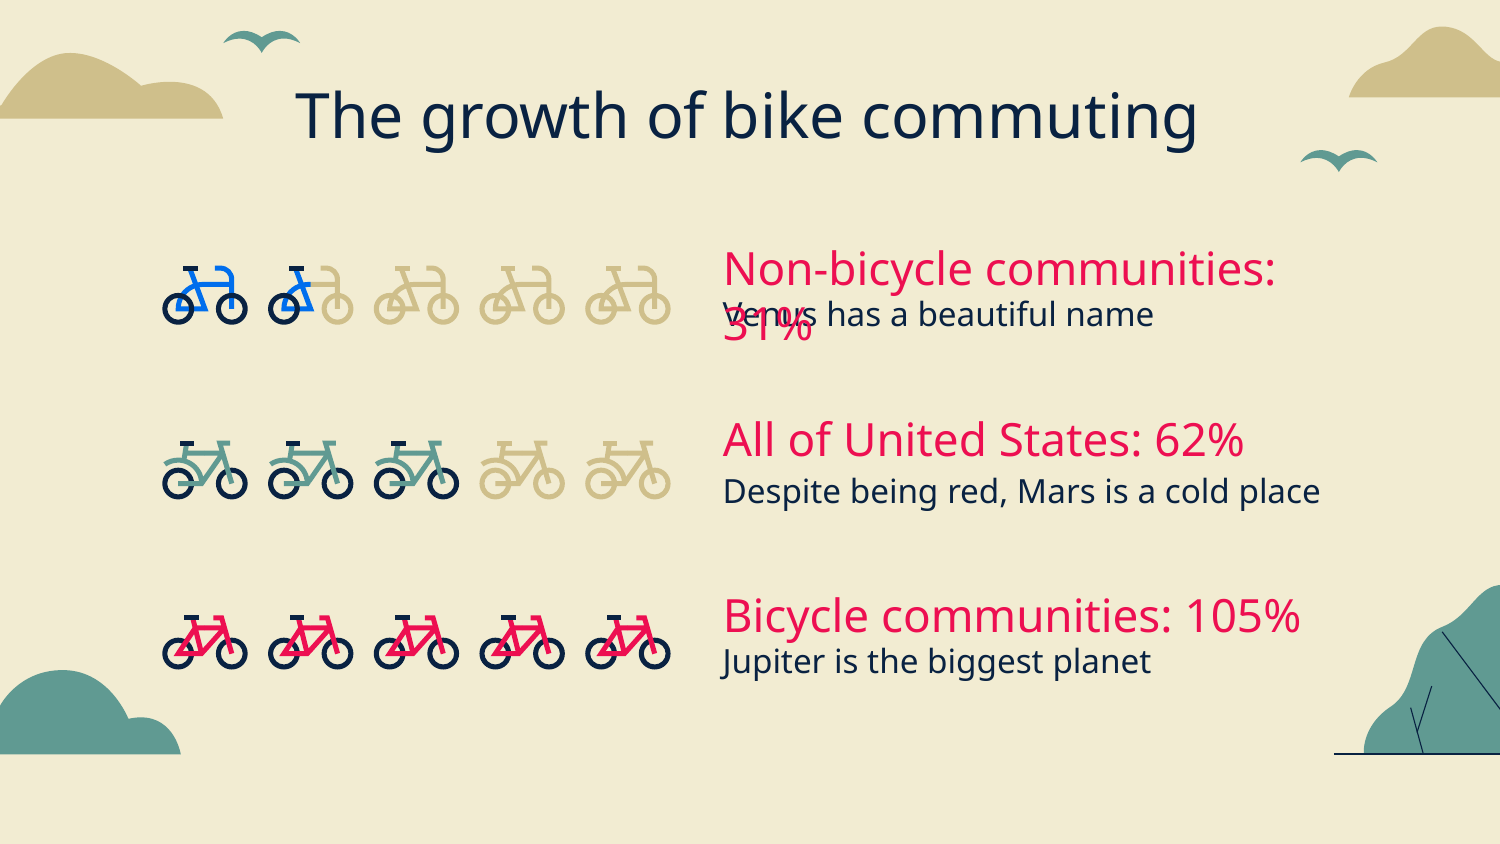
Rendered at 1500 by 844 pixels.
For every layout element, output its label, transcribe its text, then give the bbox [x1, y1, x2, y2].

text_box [162, 265, 671, 325]
subtitle All of United States: 62% [707, 395, 1380, 452]
subtitle Non-bicycle communities: 31% [707, 225, 1380, 282]
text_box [162, 440, 671, 500]
text_box Venus has a beautiful name [707, 282, 1380, 347]
title The growth of bike commuting [116, 61, 1380, 140]
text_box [162, 615, 671, 670]
text_box Despite being red, Mars is a cold place [707, 454, 1380, 524]
text_box Jupiter is the biggest planet [707, 629, 1380, 694]
subtitle Bicycle communities: 105% [707, 571, 1380, 629]
